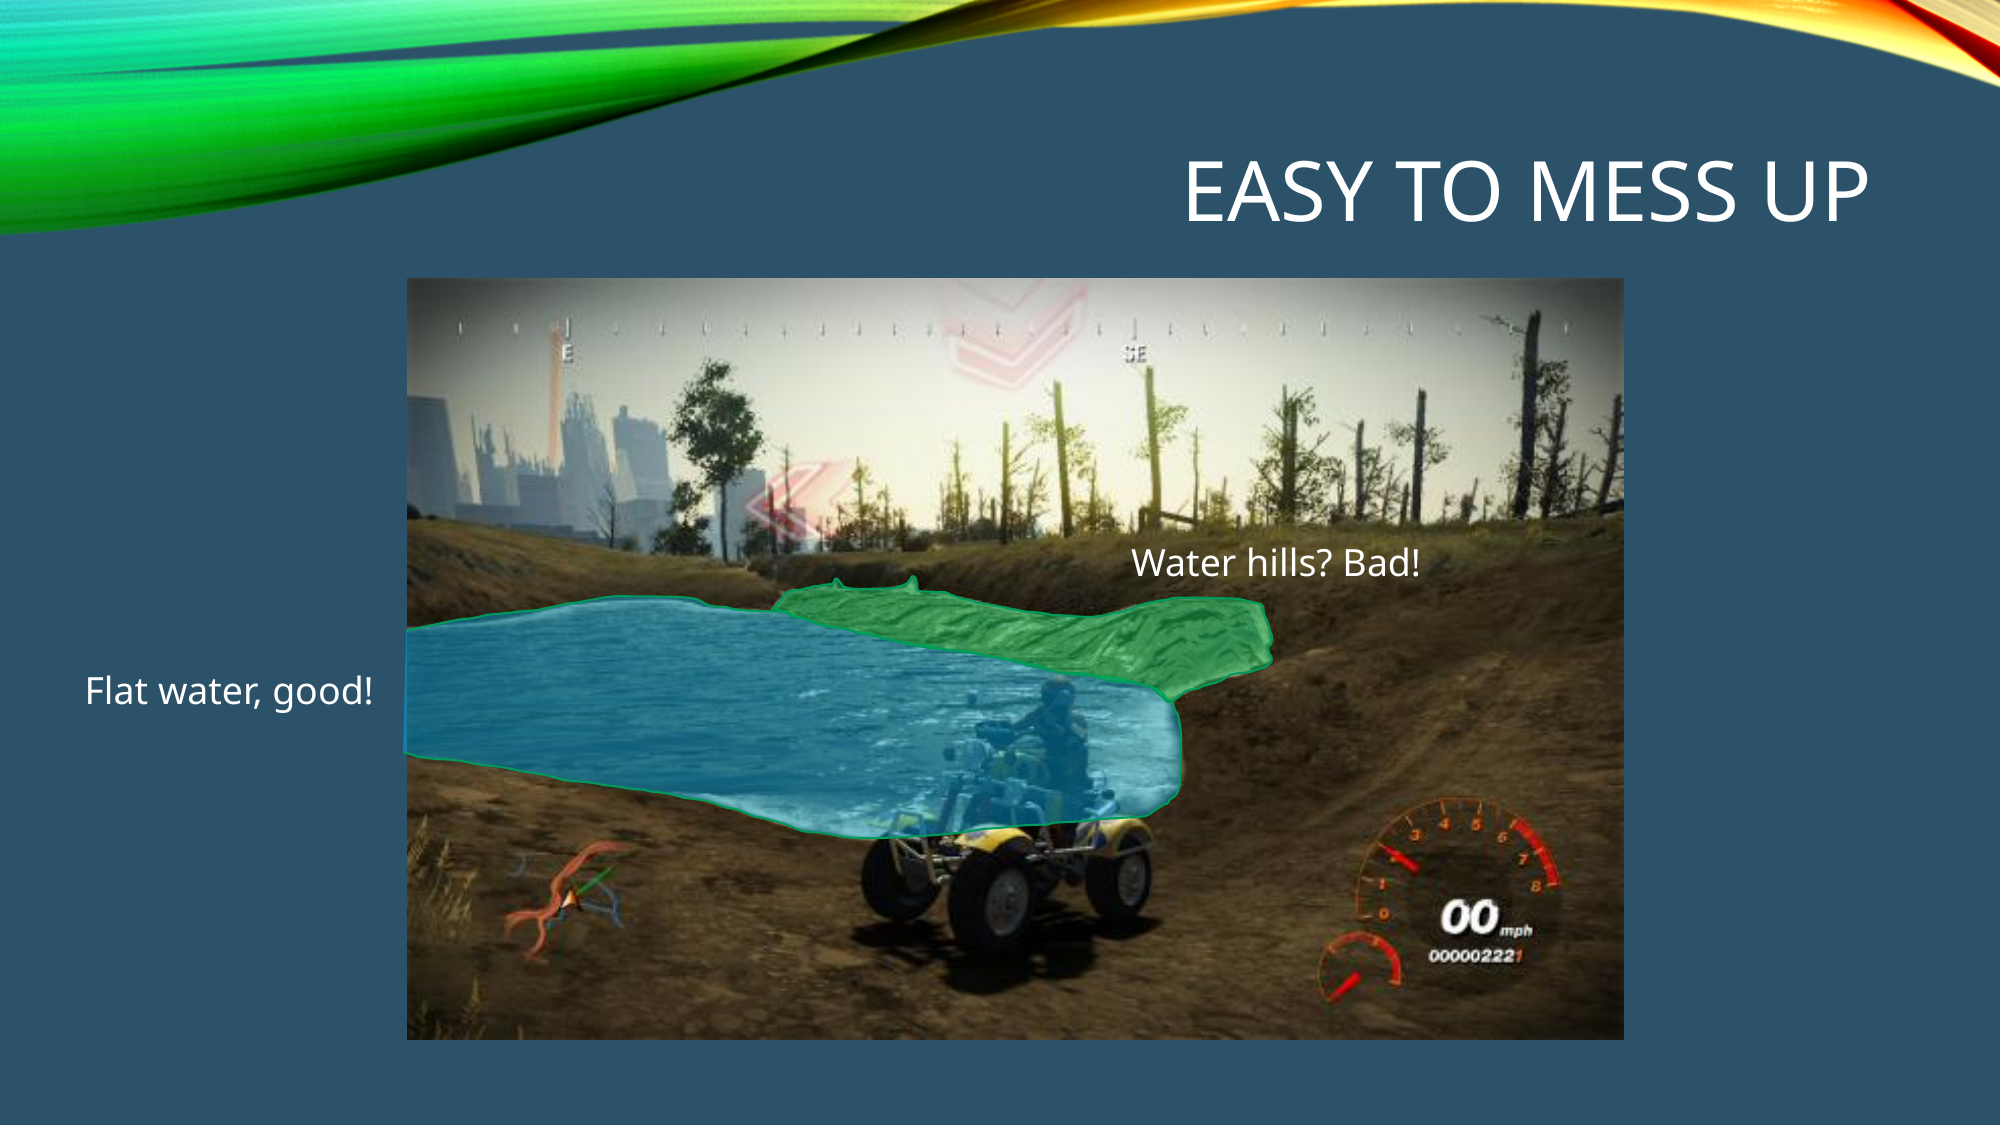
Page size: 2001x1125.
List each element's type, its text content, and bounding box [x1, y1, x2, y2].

title Easy to mess up [474, 125, 1888, 264]
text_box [771, 530, 1455, 703]
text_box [50, 595, 1182, 839]
picture [407, 278, 1625, 1040]
picture [0, 0, 2000, 237]
